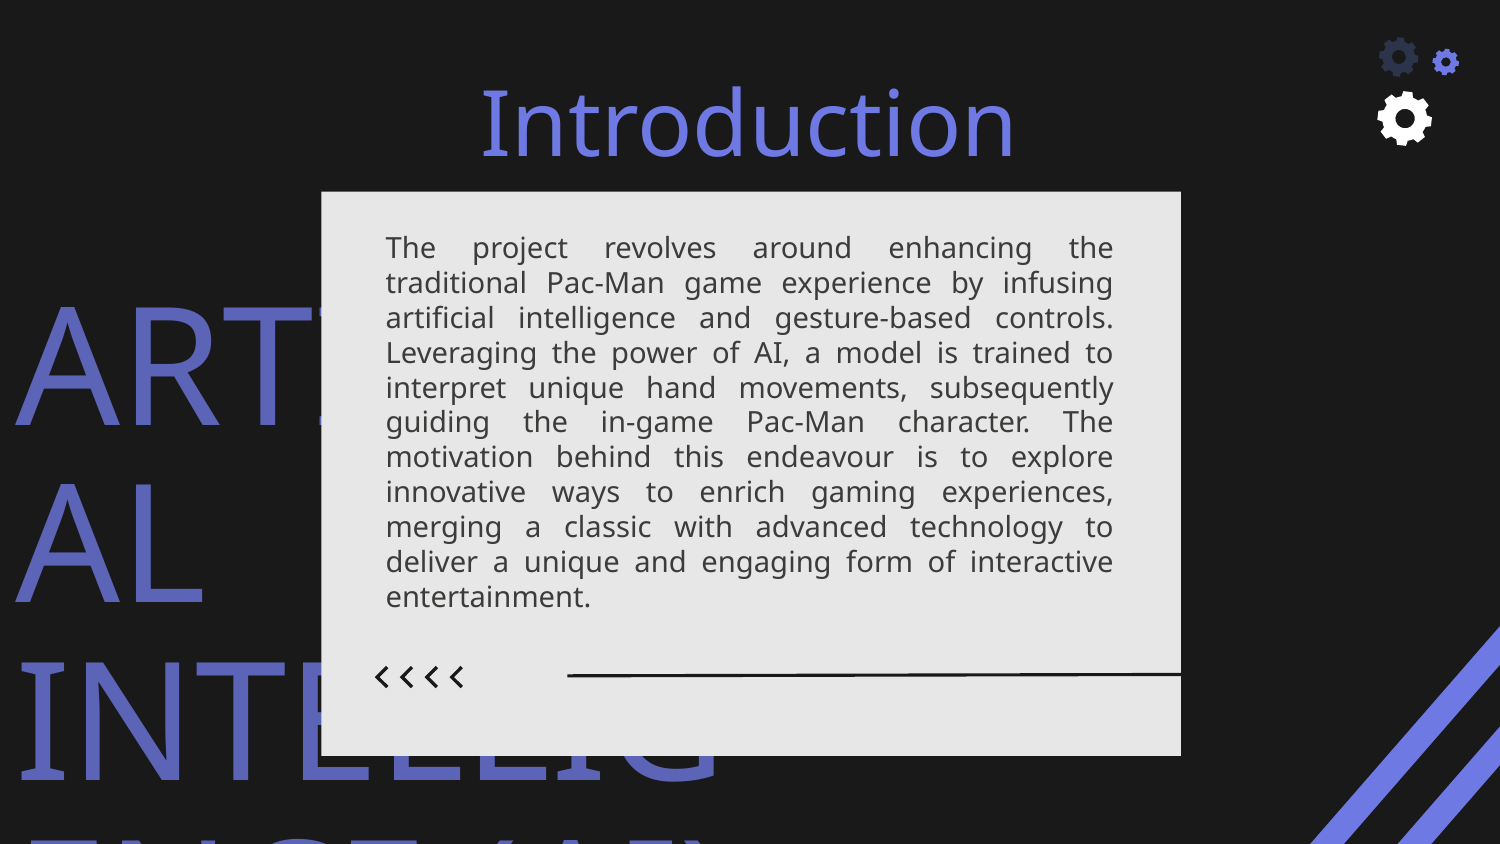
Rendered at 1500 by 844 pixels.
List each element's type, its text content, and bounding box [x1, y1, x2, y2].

text_box [1394, 723, 1500, 844]
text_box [1376, 36, 1460, 147]
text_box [374, 665, 464, 689]
text_box [1307, 622, 1500, 844]
title Introduction [118, 72, 1382, 167]
text_box [321, 191, 1181, 756]
subtitle The project revolves around enhancing the traditional Pac-Man game experience by infusing artificial intelligence and gesture-based controls. Leveraging the power of AI, a model is trained to interpret unique hand movements, subsequently guiding the in-game Pac-Man character. The motivation behind this endeavour is to explore innovative ways to enrich gaming experiences, merging a classic with advanced technology to deliver a unique and engaging form of interactive entertainment. [370, 214, 1130, 618]
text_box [567, 673, 1387, 677]
